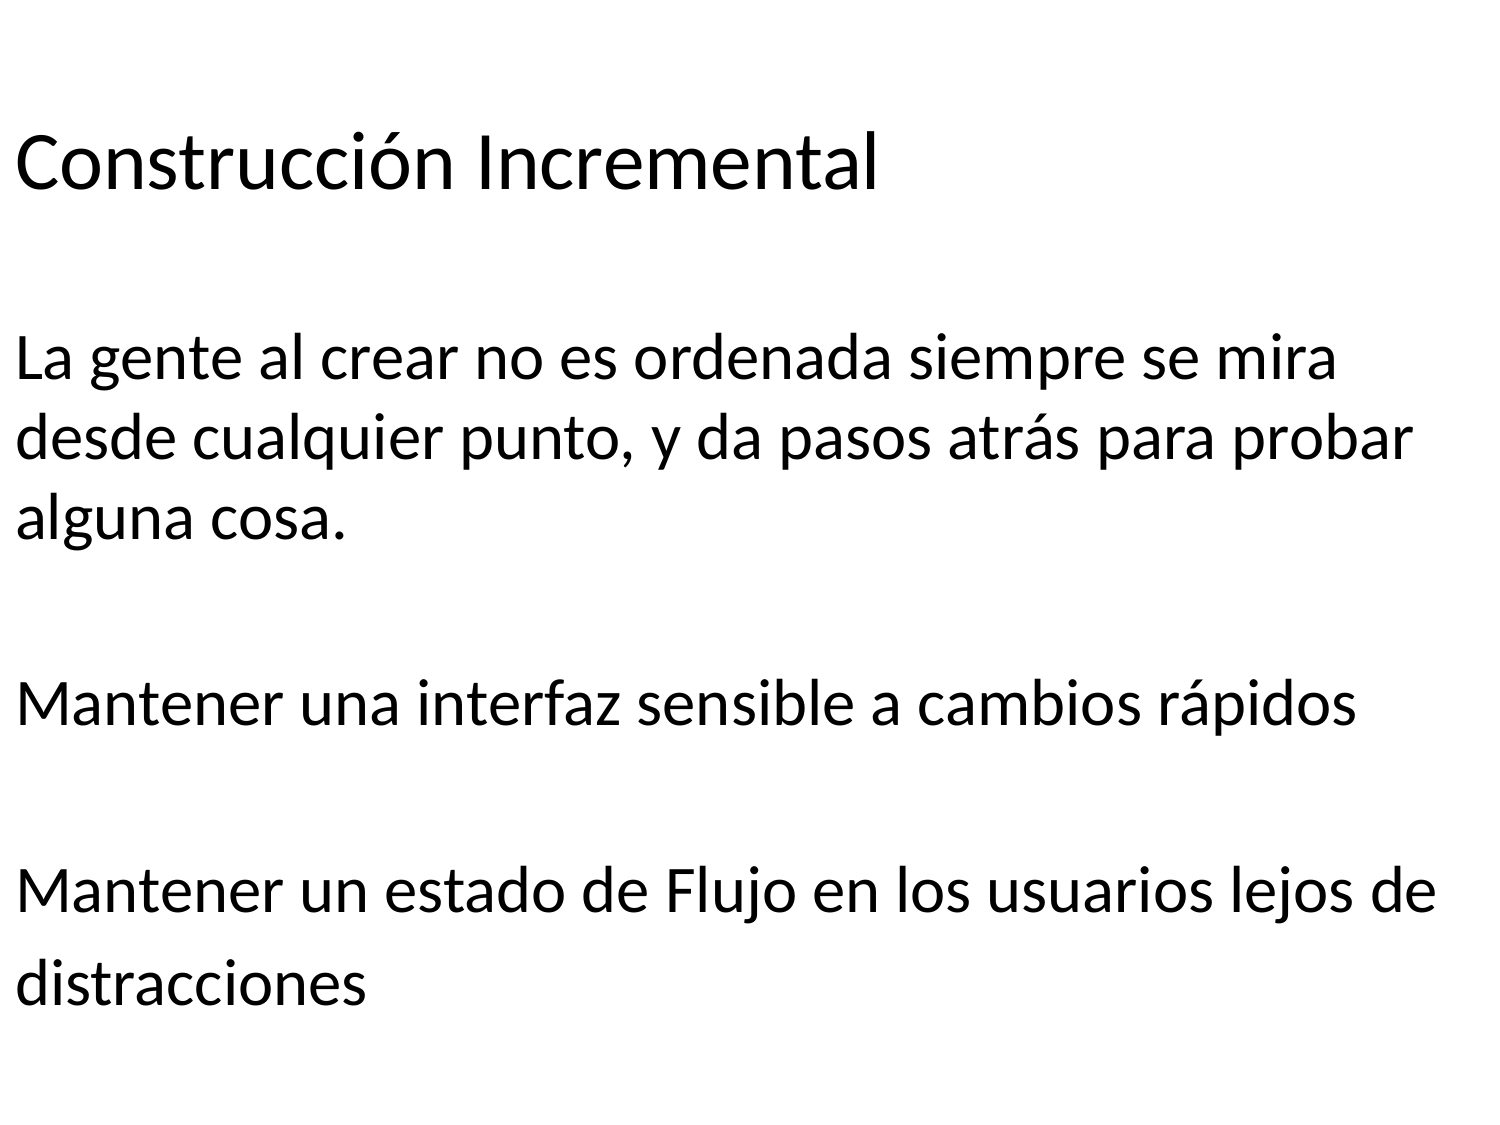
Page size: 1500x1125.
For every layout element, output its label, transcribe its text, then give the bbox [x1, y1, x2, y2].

list Construcción Incremental La gente al crear no es ordenada siempre se mira desde cualquier punto, y da pasos atrás para probar alguna cosa. Mantener una interfaz sensible a cambios rápidos Mantener un estado de Flujo en los usuarios lejos de distracciones [0, 0, 1500, 1125]
